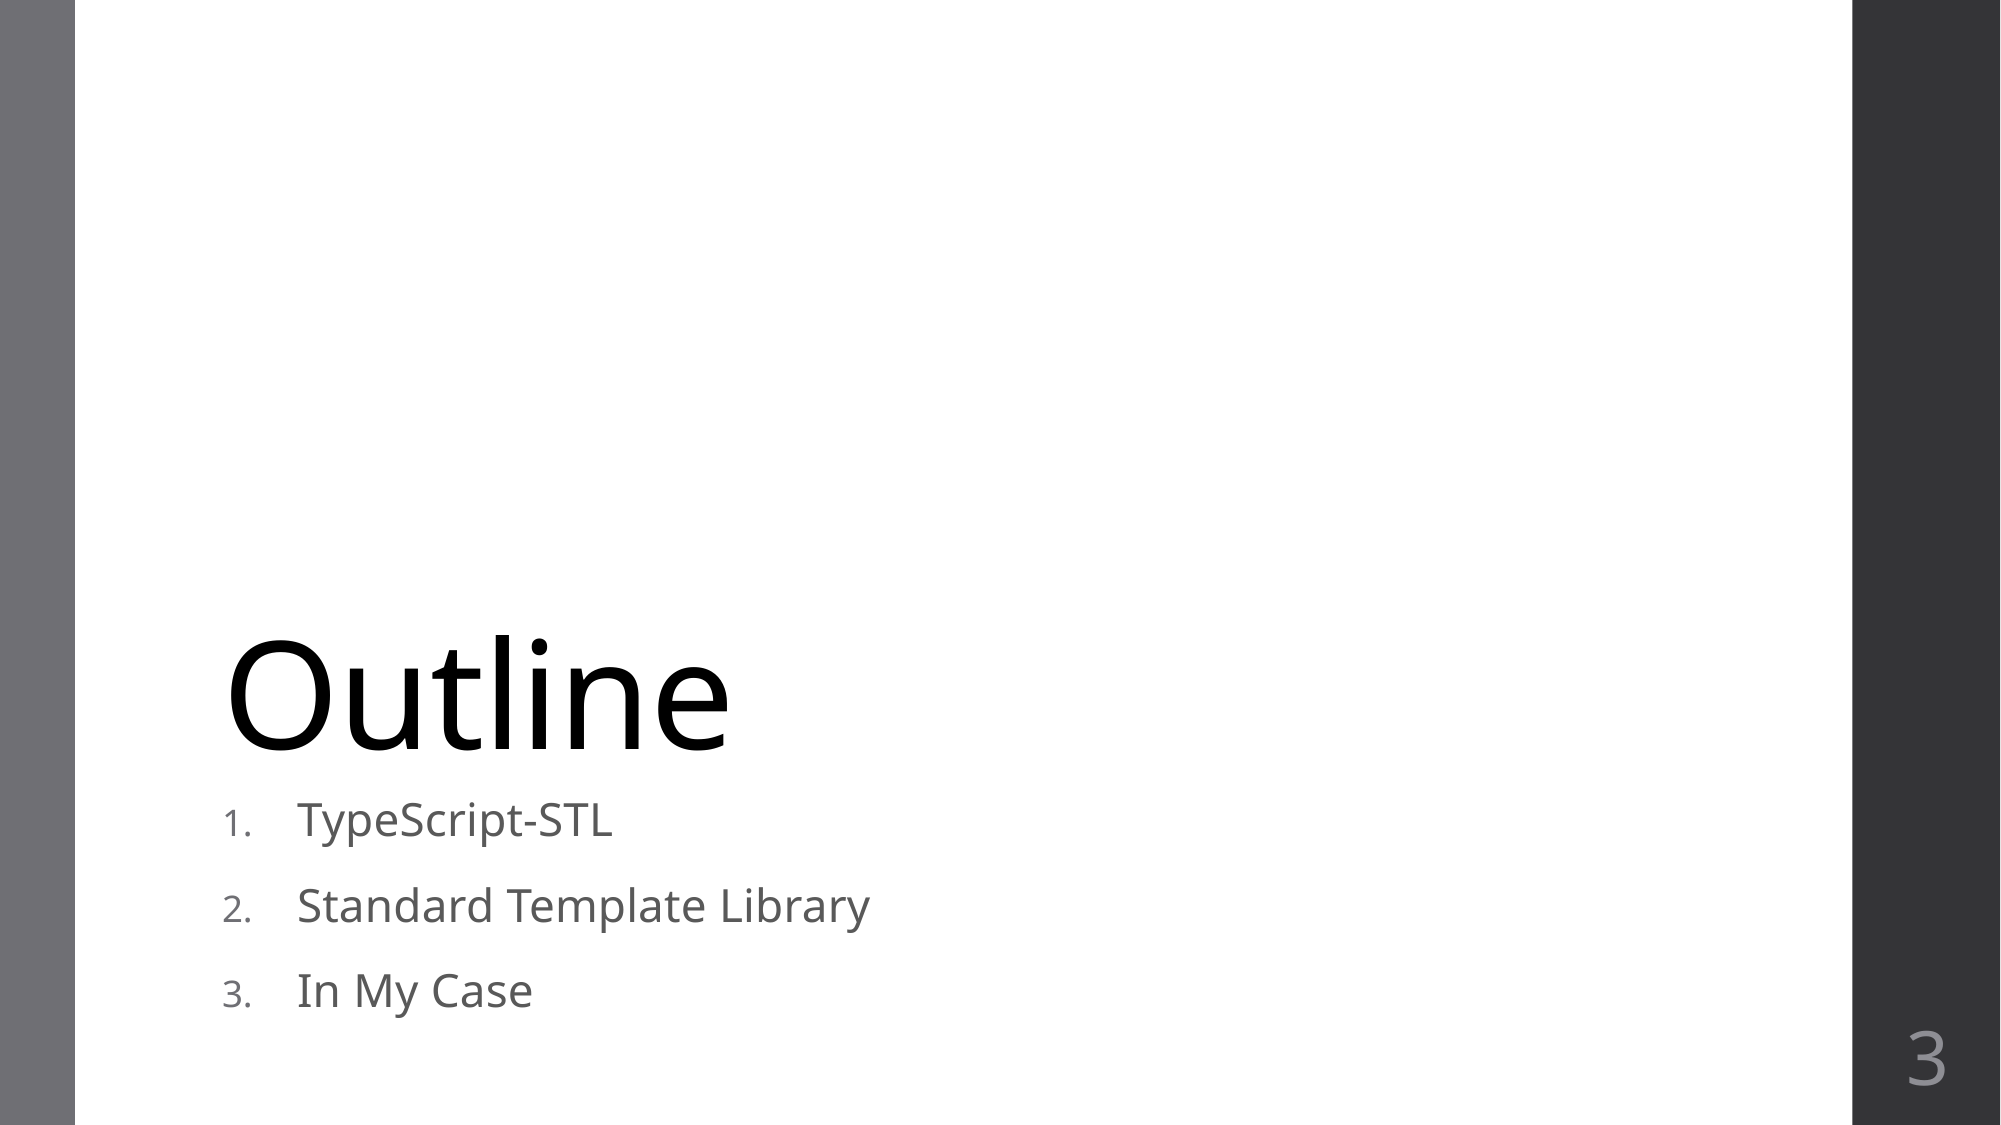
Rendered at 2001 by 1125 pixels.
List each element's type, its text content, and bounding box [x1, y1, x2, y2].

slide_number 3 [1852, 1012, 2000, 1110]
title Outline [206, 124, 1752, 787]
list TypeScript-STL Standard Template Library In My Case [206, 787, 1752, 1065]
